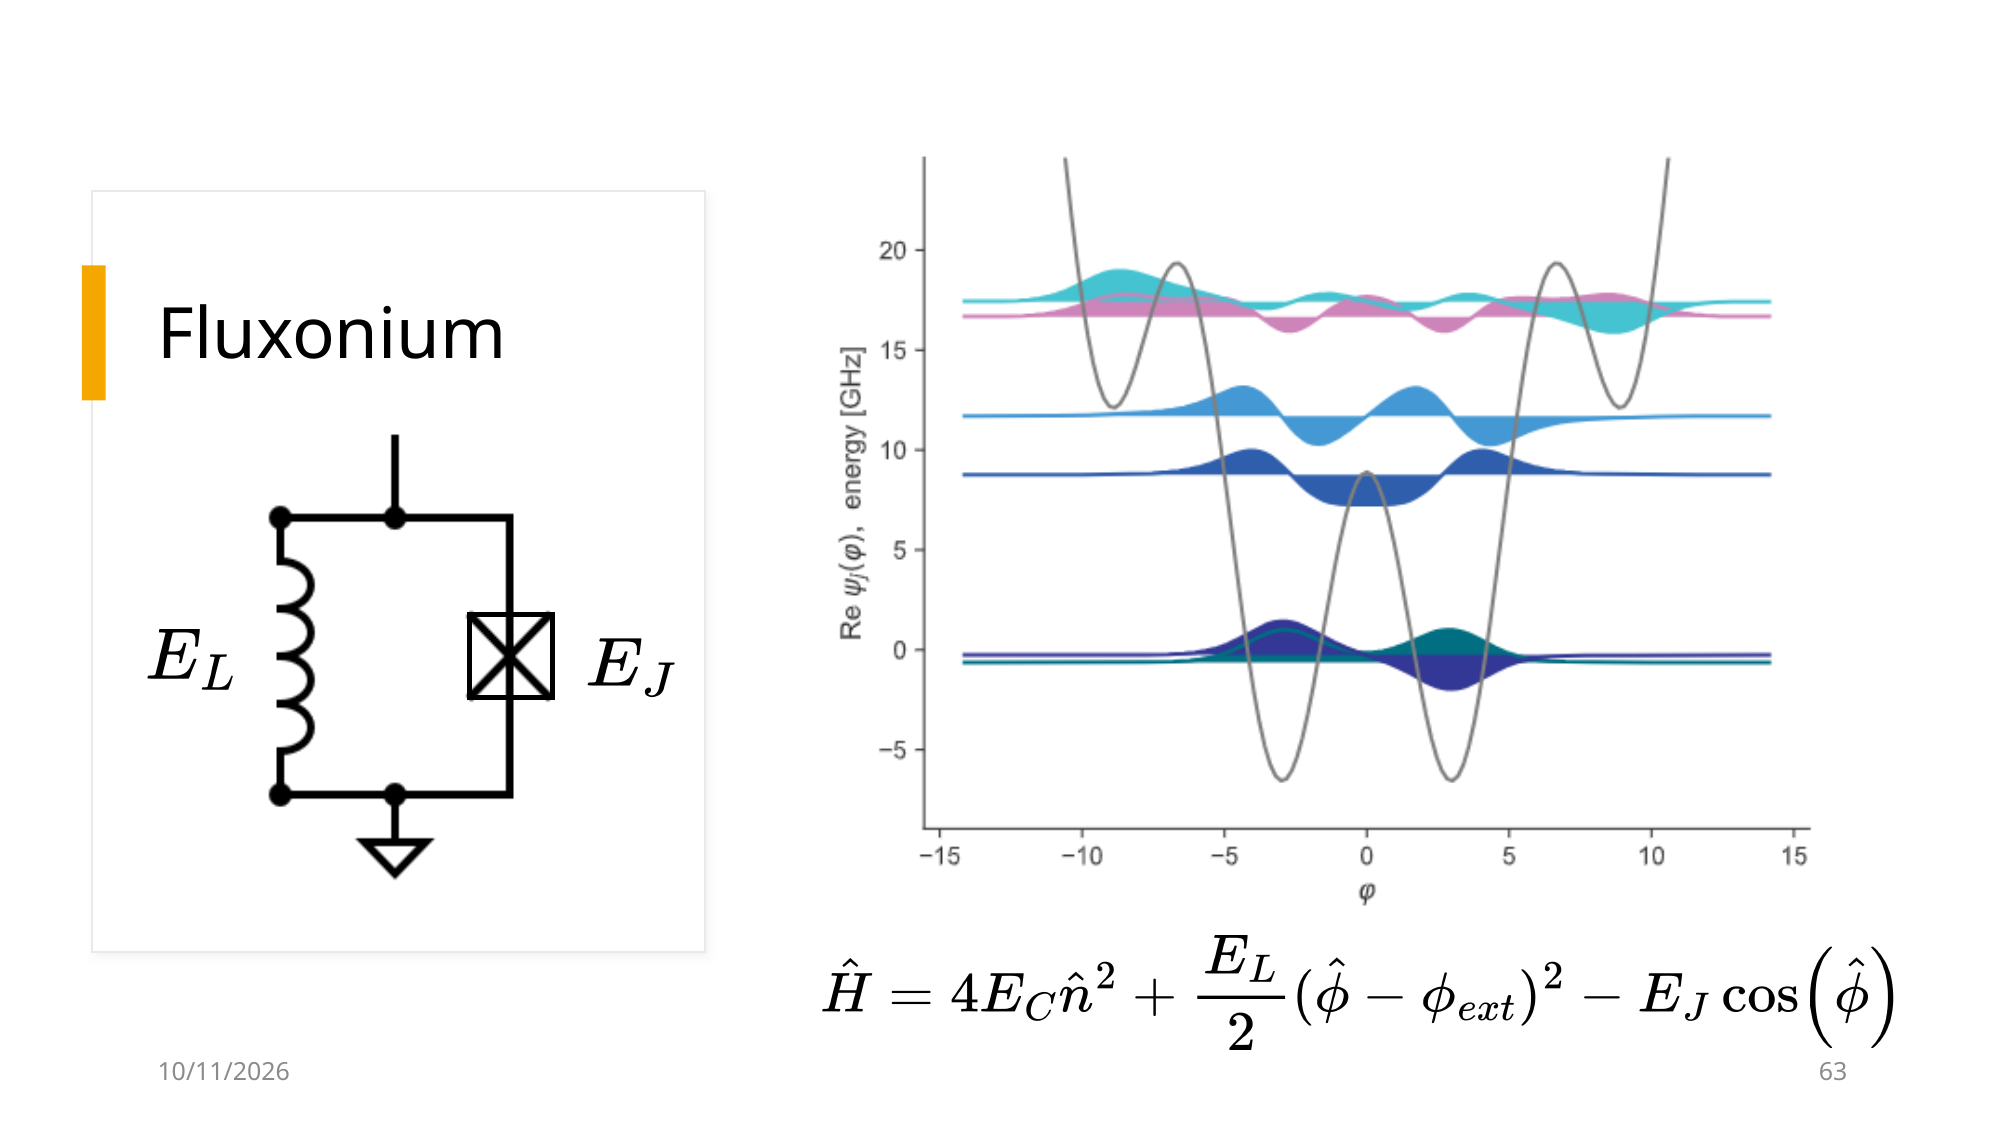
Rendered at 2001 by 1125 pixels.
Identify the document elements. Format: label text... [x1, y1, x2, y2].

picture [819, 140, 1819, 919]
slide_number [142, 1042, 593, 1103]
slide_number 63 [1412, 1050, 1863, 1103]
picture [820, 935, 1904, 1050]
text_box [111, 360, 681, 993]
title Fluxonium [142, 280, 651, 360]
